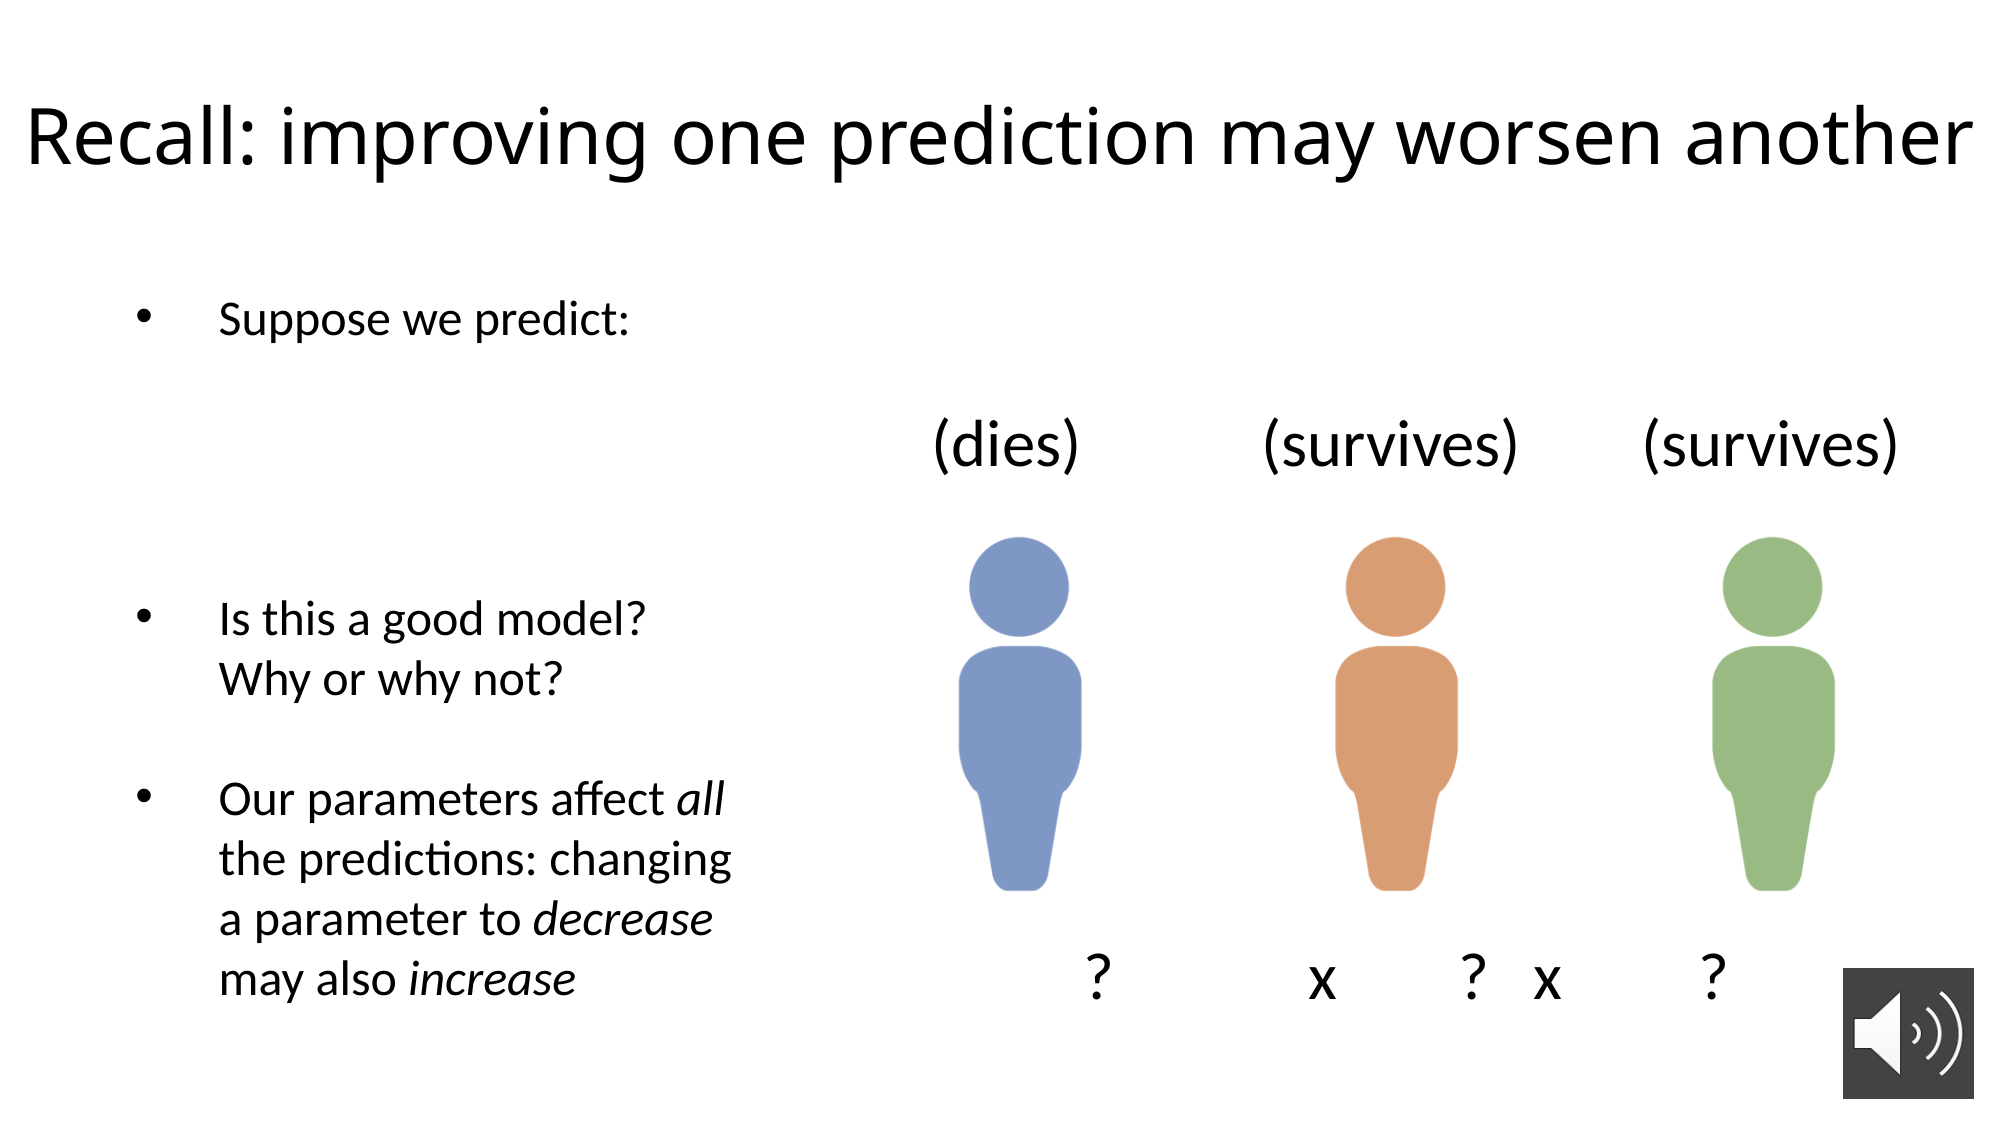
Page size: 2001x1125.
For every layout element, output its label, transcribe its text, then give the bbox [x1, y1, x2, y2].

picture [776, 470, 2000, 949]
picture [1841, 966, 1975, 1100]
text_box (dies) (survives) (survives) [901, 392, 1917, 470]
title Recall: improving one prediction may worsen another [0, 45, 2000, 234]
